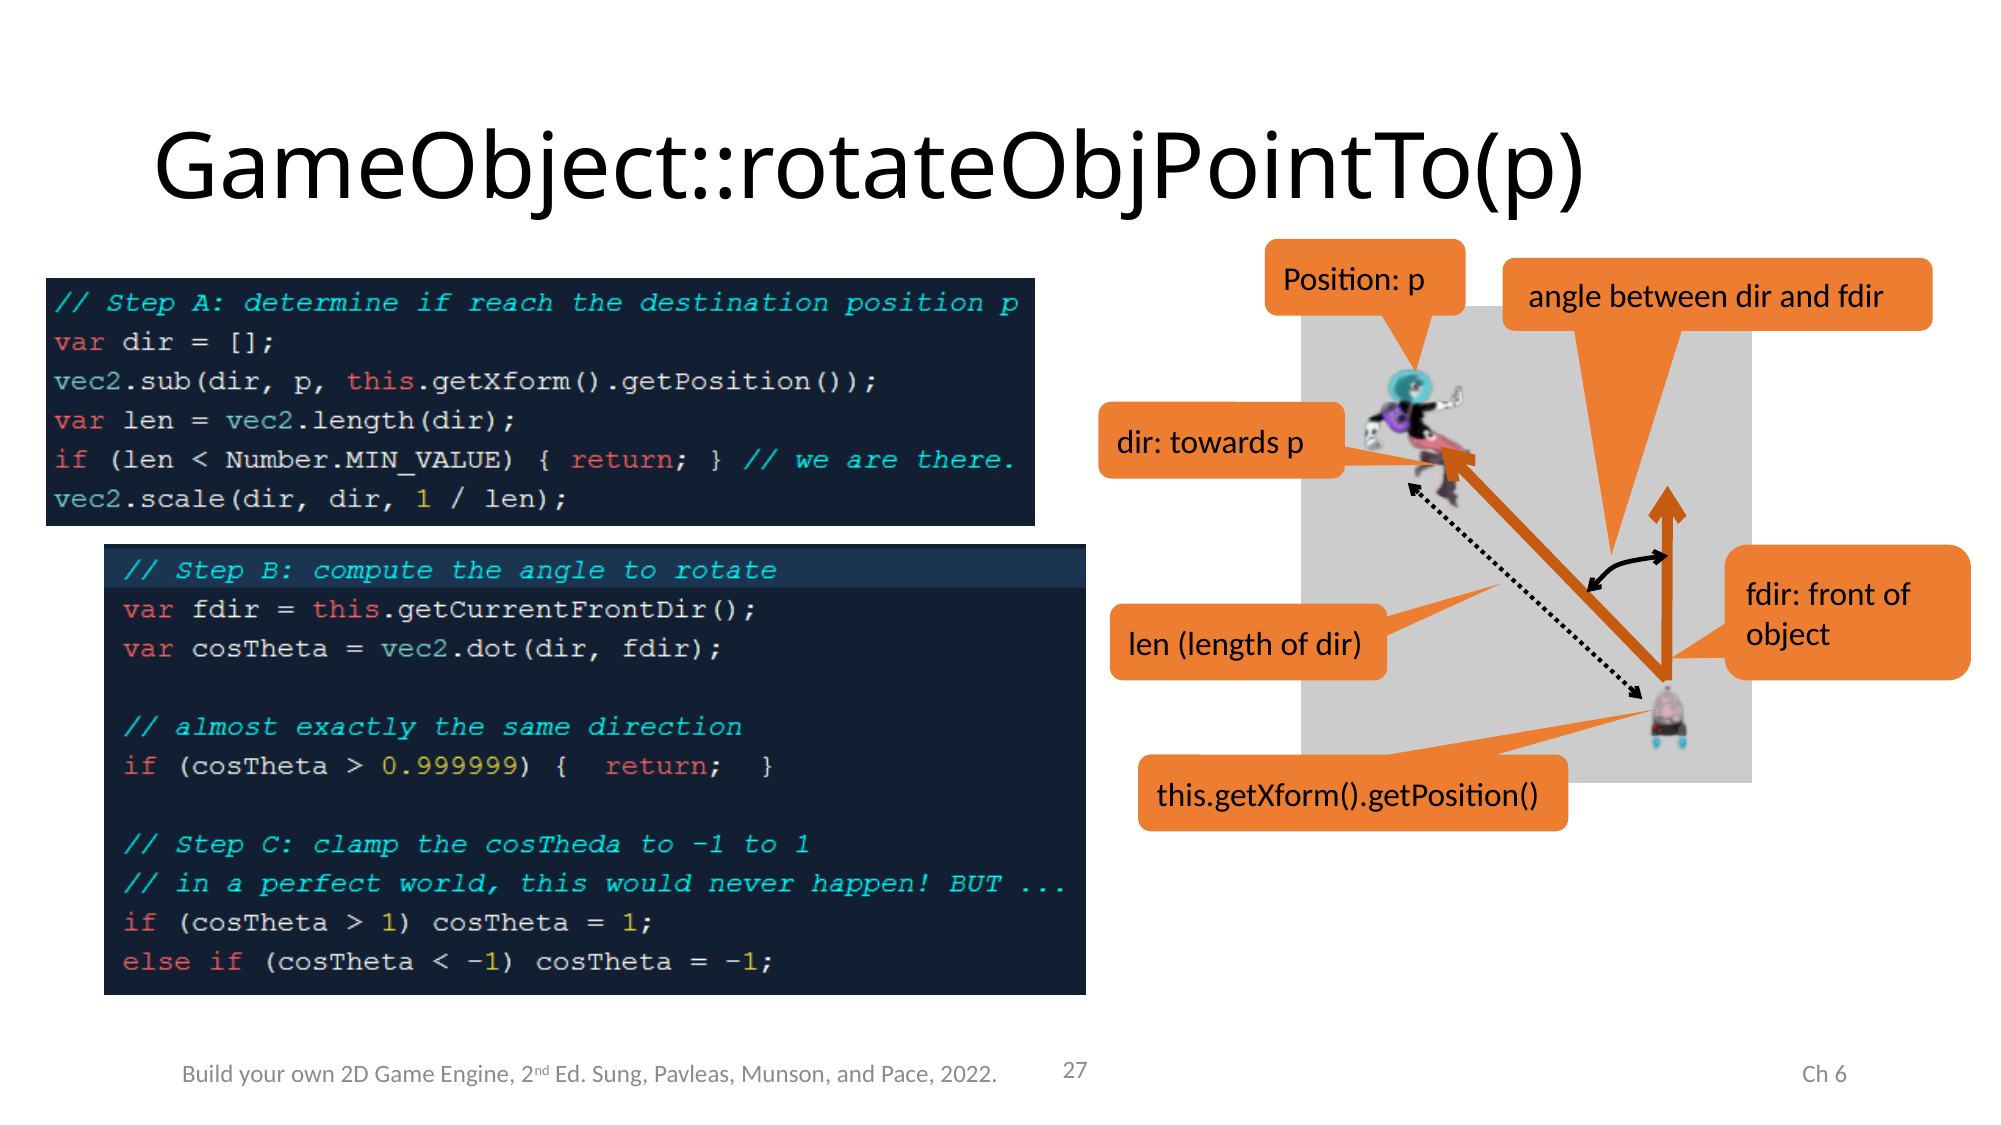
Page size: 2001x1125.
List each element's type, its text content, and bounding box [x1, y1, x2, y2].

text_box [1301, 306, 1752, 783]
text_box len (length of dir) [1108, 602, 1301, 682]
text_box Position: p [1263, 237, 1467, 317]
text_box this.getXform().getPosition() [1137, 753, 1570, 833]
picture [104, 544, 1086, 995]
text_box dir: towards p [1097, 400, 1301, 480]
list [46, 278, 1035, 526]
text_box fdir: front of object [1752, 543, 1972, 682]
title GameObject::rotateObjPointTo(p) [137, 59, 1863, 278]
